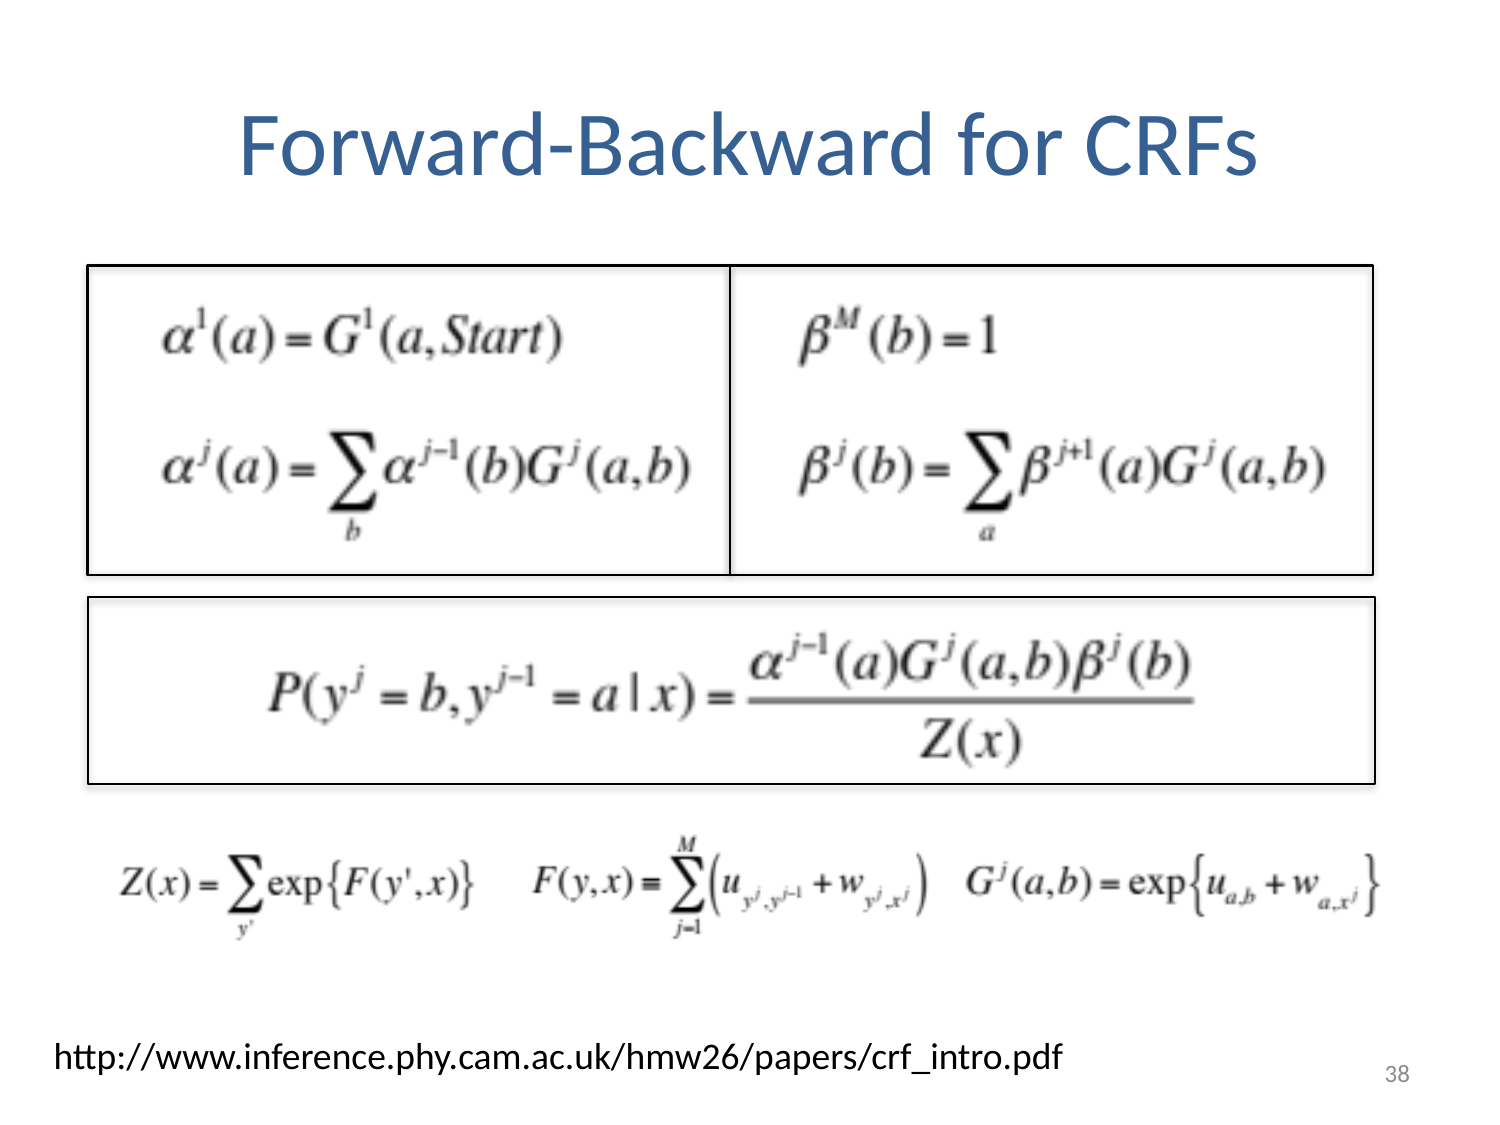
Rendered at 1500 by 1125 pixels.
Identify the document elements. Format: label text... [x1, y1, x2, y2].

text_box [156, 295, 568, 373]
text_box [526, 826, 934, 945]
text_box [791, 420, 1331, 545]
text_box [87, 596, 1376, 785]
title Forward-Backward for CRFs [75, 45, 1425, 233]
text_box http://www.inference.phy.cam.ac.uk/hmw26/papers/crf_intro.pdf [38, 1024, 1129, 1085]
slide_number 38 [1074, 1042, 1425, 1103]
text_box [87, 265, 727, 575]
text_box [156, 420, 696, 545]
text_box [791, 295, 1002, 373]
text_box [729, 265, 1374, 575]
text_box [114, 848, 479, 946]
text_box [962, 847, 1383, 923]
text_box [260, 620, 1200, 774]
